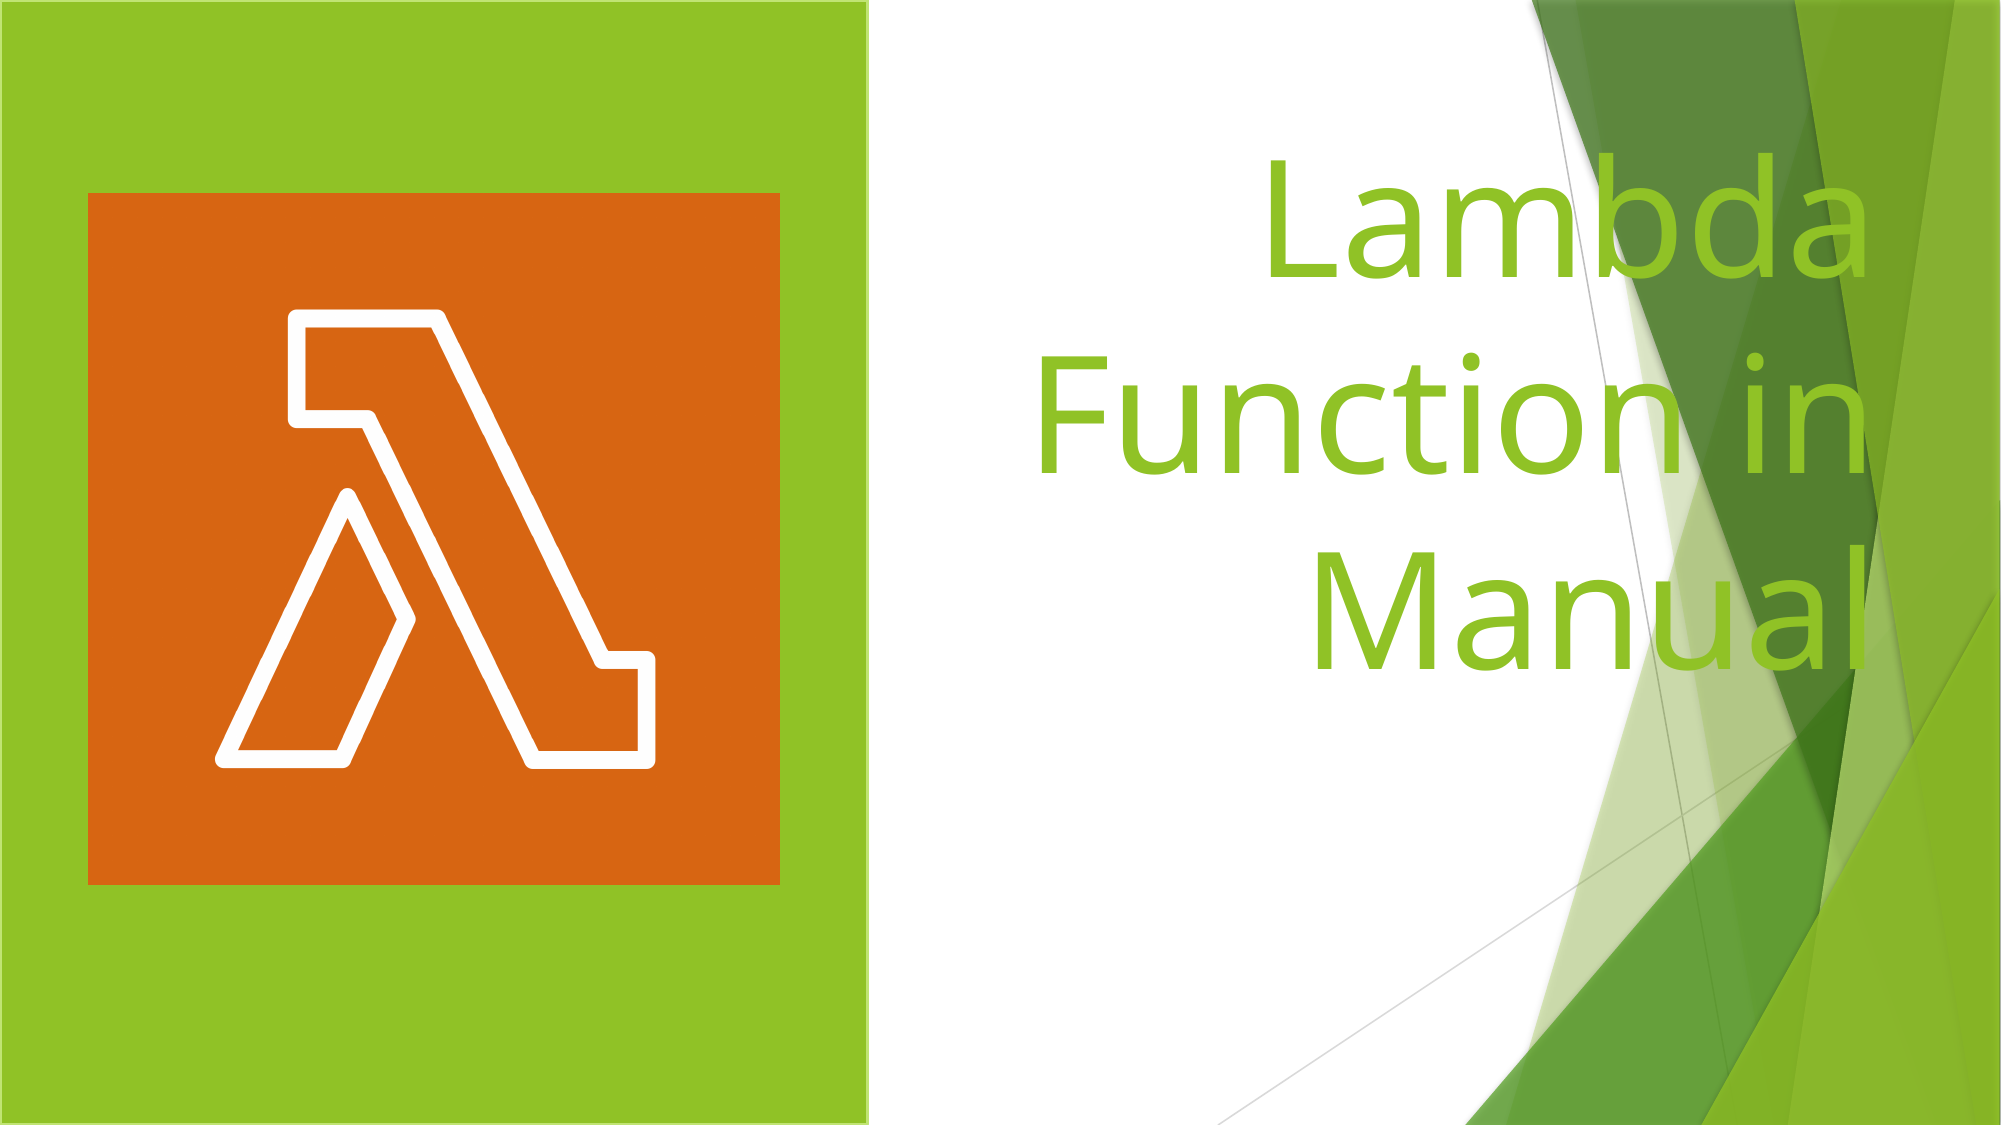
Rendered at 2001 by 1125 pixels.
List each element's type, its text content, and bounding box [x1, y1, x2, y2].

text_box [0, 0, 869, 1125]
picture [87, 192, 781, 886]
title Lambda Function in Manual [869, 104, 1894, 710]
subtitle [926, 775, 1955, 943]
